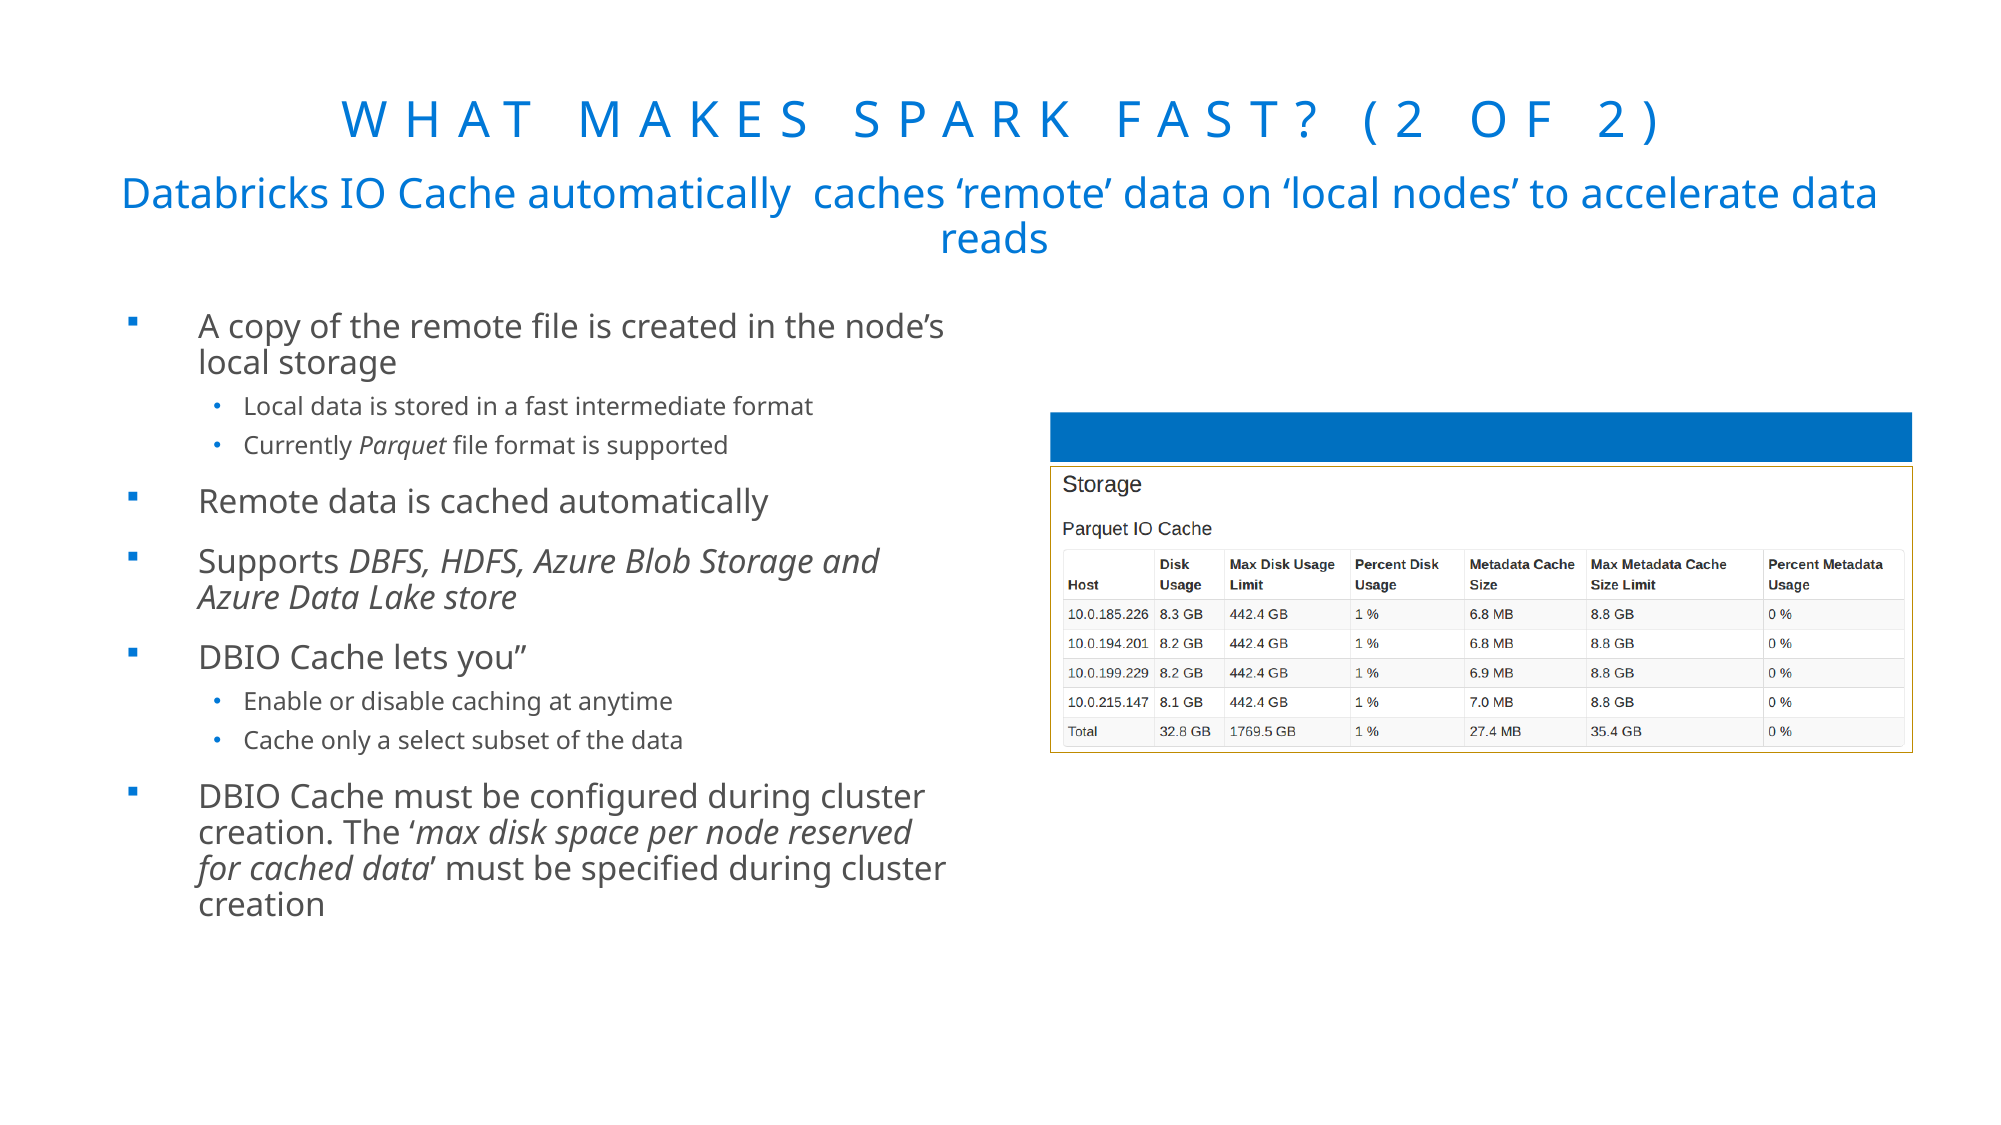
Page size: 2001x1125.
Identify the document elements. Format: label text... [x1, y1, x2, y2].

title What MAKEs Spark FAST? (2 of 2) [44, 47, 1957, 196]
text_box You can Monitor the state of the DBIO cache in the Portal [1050, 412, 1913, 462]
picture [1050, 466, 1913, 754]
list Databricks IO Cache automatically caches ‘remote’ data on ‘local nodes’ to accelerate data reads [43, 158, 1956, 234]
text_box A copy of the remote file is created in the node’s local storage Local data is stored in a fast intermediate format Currently Parquet file format is supported Remote data is cached automatically Supports DBFS, HDFS, Azure Blob Storage and Azure Data Lake store DBIO Cache lets you” Enable or disable caching at anytime Cache only a select subset of the data DBIO Cache must be configured during cluster creation. The ‘max disk space per node reserved for cached data’ must be specified during cluster creation [84, 294, 973, 939]
